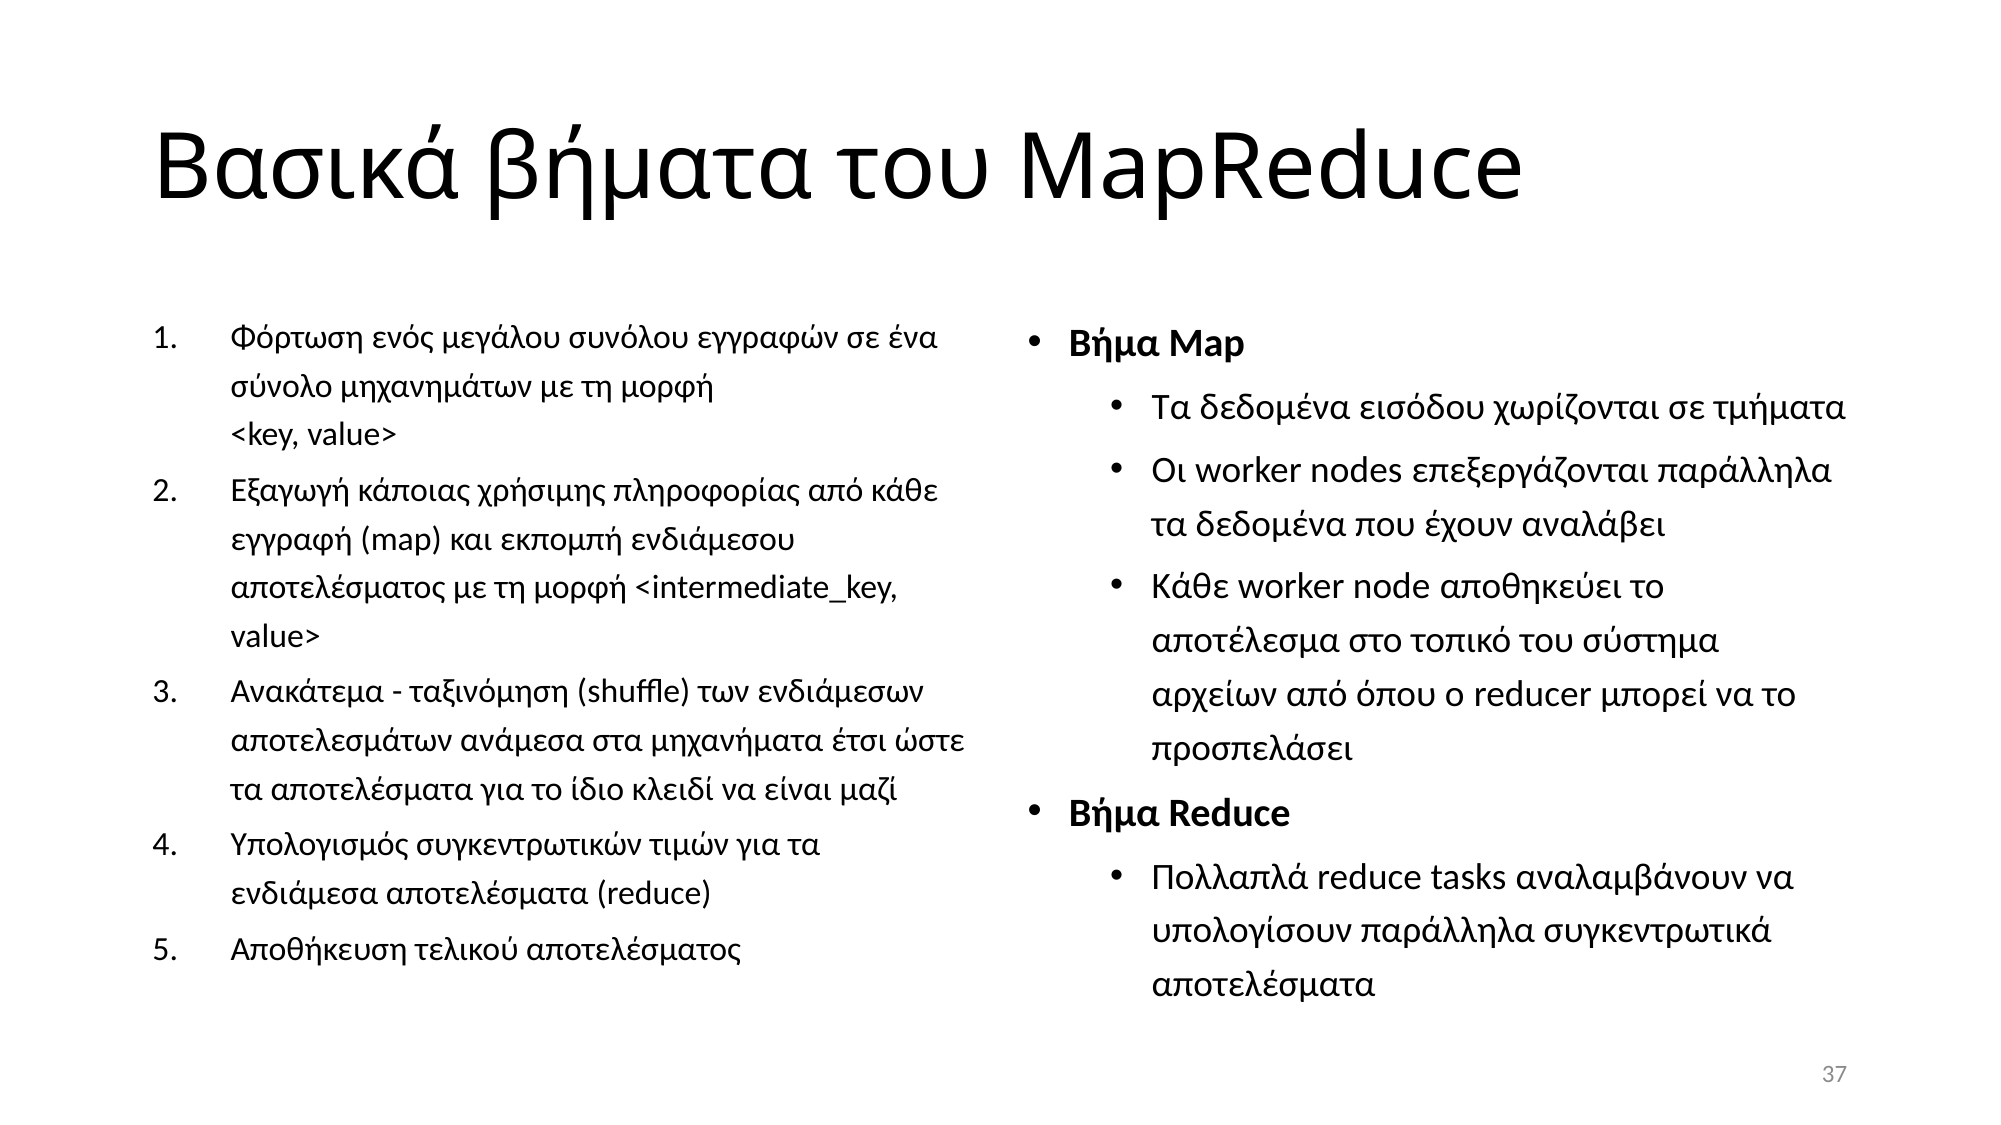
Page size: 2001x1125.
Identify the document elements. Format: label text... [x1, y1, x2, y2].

list Βήμα Map Τα δεδομένα εισόδου χωρίζονται σε τμήματα Οι worker nodes επεξεργάζονται παράλληλα τα δεδομένα που έχουν αναλάβει Κάθε worker node αποθηκεύει το αποτέλεσμα στο τοπικό του σύστημα αρχείων από όπου ο reducer μπορεί να το προσπελάσει Βήμα Reduce Πολλαπλά reduce tasks αναλαμβάνουν να υπολογίσουν παράλληλα συγκεντρωτικά αποτελέσματα [1012, 299, 1863, 1014]
list Φόρτωση ενός μεγάλου συνόλου εγγραφών σε ένα σύνολο μηχανημάτων με τη μορφή <key, value> Εξαγωγή κάποιας χρήσιμης πληροφορίας από κάθε εγγραφή (map) και εκπομπή ενδιάμεσου αποτελέσματος με τη μορφή <intermediate_key, value> Ανακάτεμα - ταξινόμηση (shuffle) των ενδιάμεσων αποτελεσμάτων ανάμεσα στα μηχανήματα έτσι ώστε τα αποτελέσματα για το ίδιο κλειδί να είναι μαζί Υπολογισμός συγκεντρωτικών τιμών για τα ενδιάμεσα αποτελέσματα (reduce) Αποθήκευση τελικού αποτελέσματος [137, 299, 988, 1014]
title Βασικά βήματα του MapReduce [137, 59, 1863, 278]
slide_number 37 [1412, 1042, 1863, 1103]
